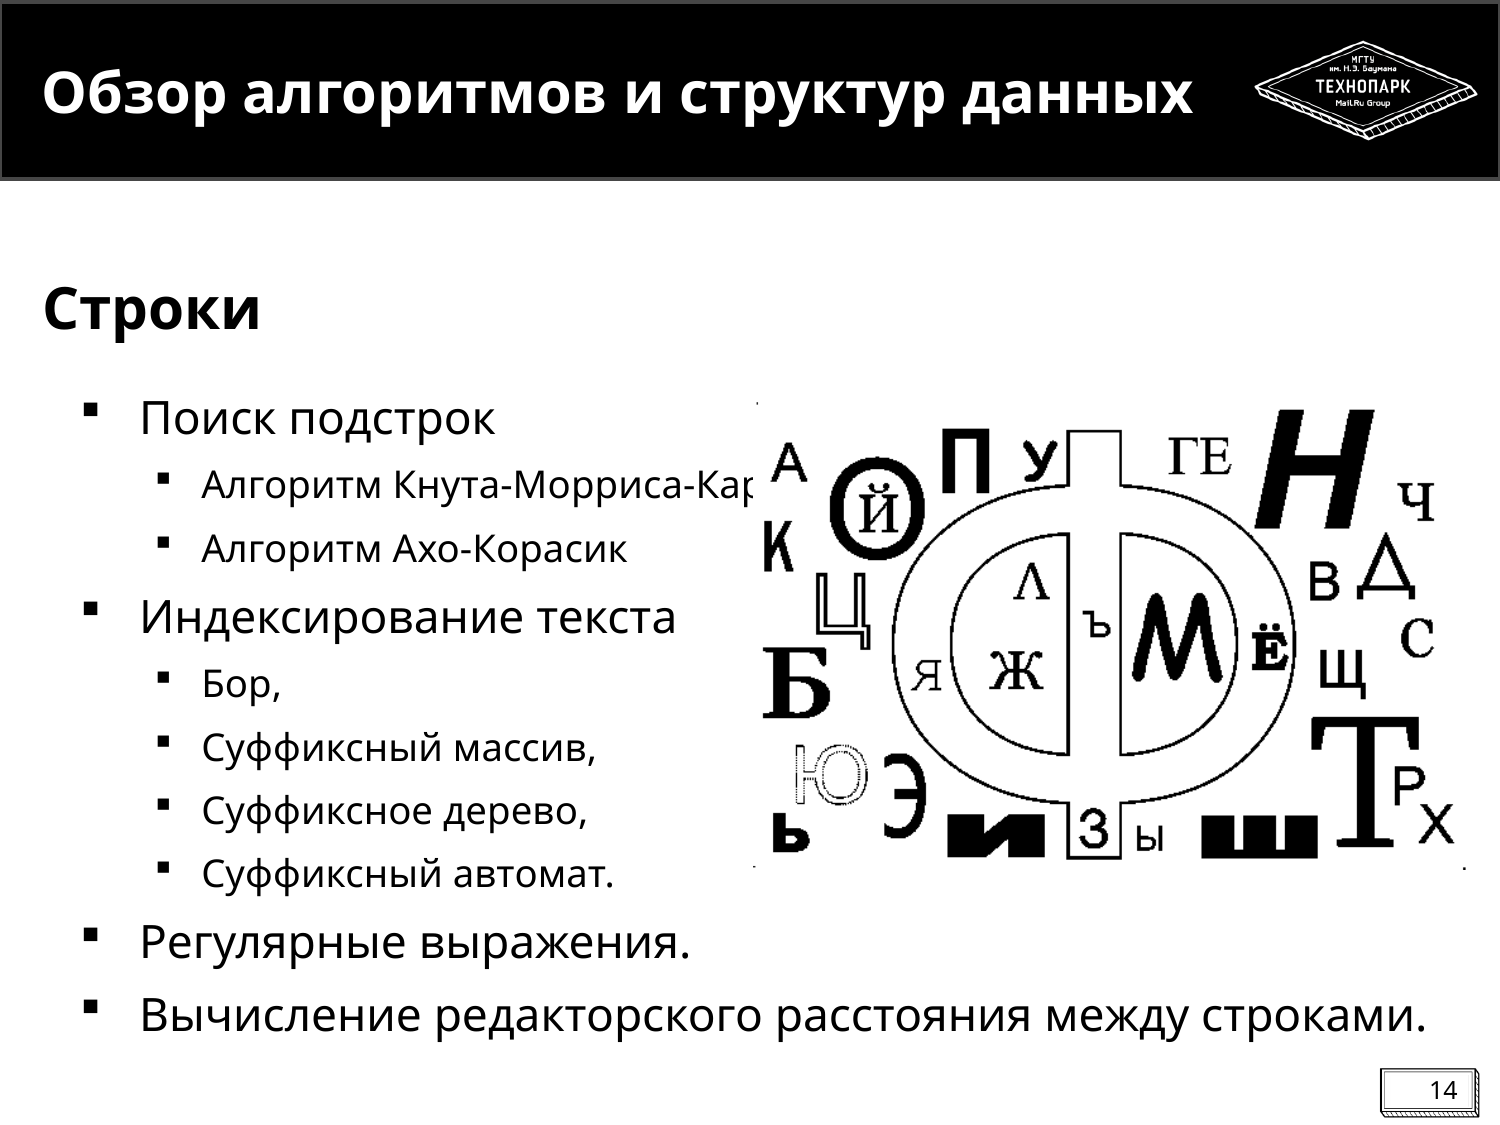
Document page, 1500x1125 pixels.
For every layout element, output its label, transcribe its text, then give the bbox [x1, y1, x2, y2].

list Строки [27, 262, 1479, 357]
picture [753, 401, 1467, 870]
list Поиск подстрок Алгоритм Кнута-Морриса-Карпа, Алгоритм Ахо-Корасик Индексирование текста Бор, Суффиксный массив, Суффиксное дерево, Суффиксный автомат. Регулярные выражения. Вычисление редакторского расстояния между строками. [65, 380, 1477, 1050]
picture [1366, 1060, 1495, 1125]
title Обзор алгоритмов и структур данных [26, 15, 1250, 166]
slide_number 14 [1130, 1069, 1473, 1114]
picture [1250, 19, 1492, 162]
